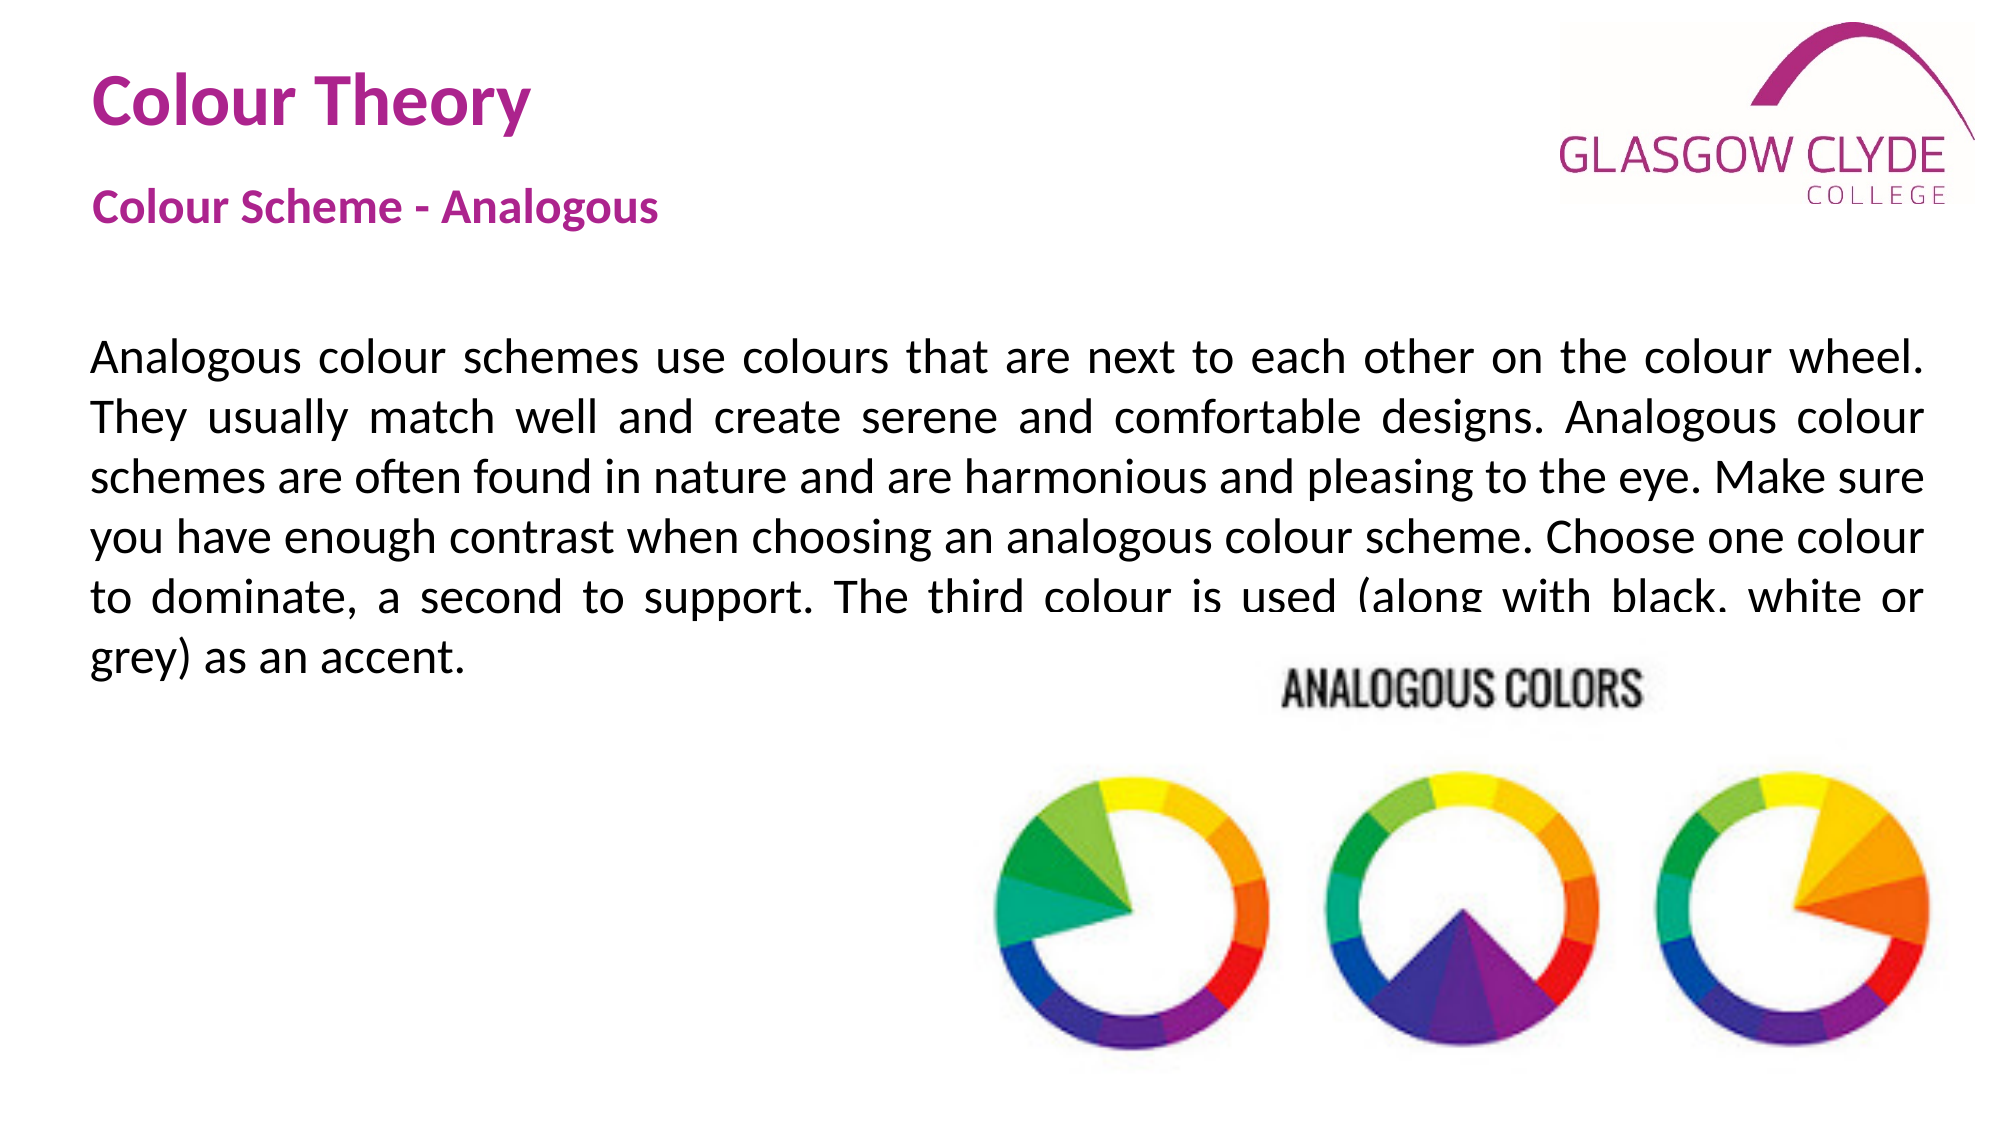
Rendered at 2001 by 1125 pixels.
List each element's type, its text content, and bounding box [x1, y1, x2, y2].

text_box Colour Scheme - Analogous [77, 165, 675, 241]
picture [1560, 22, 1975, 204]
text_box Colour Theory [77, 43, 548, 148]
text_box Analogous colour schemes use colours that are next to each other on the colour wheel. They usually match well and create serene and comfortable designs. Analogous colour schemes are often found in nature and are harmonious and pleasing to the eye. Make sure you have enough contrast when choosing an analogous colour scheme. Choose one colour to dominate, a second to support. The third colour is used (along with black, white or grey) as an accent. [74, 316, 1941, 691]
picture [950, 612, 1975, 1125]
